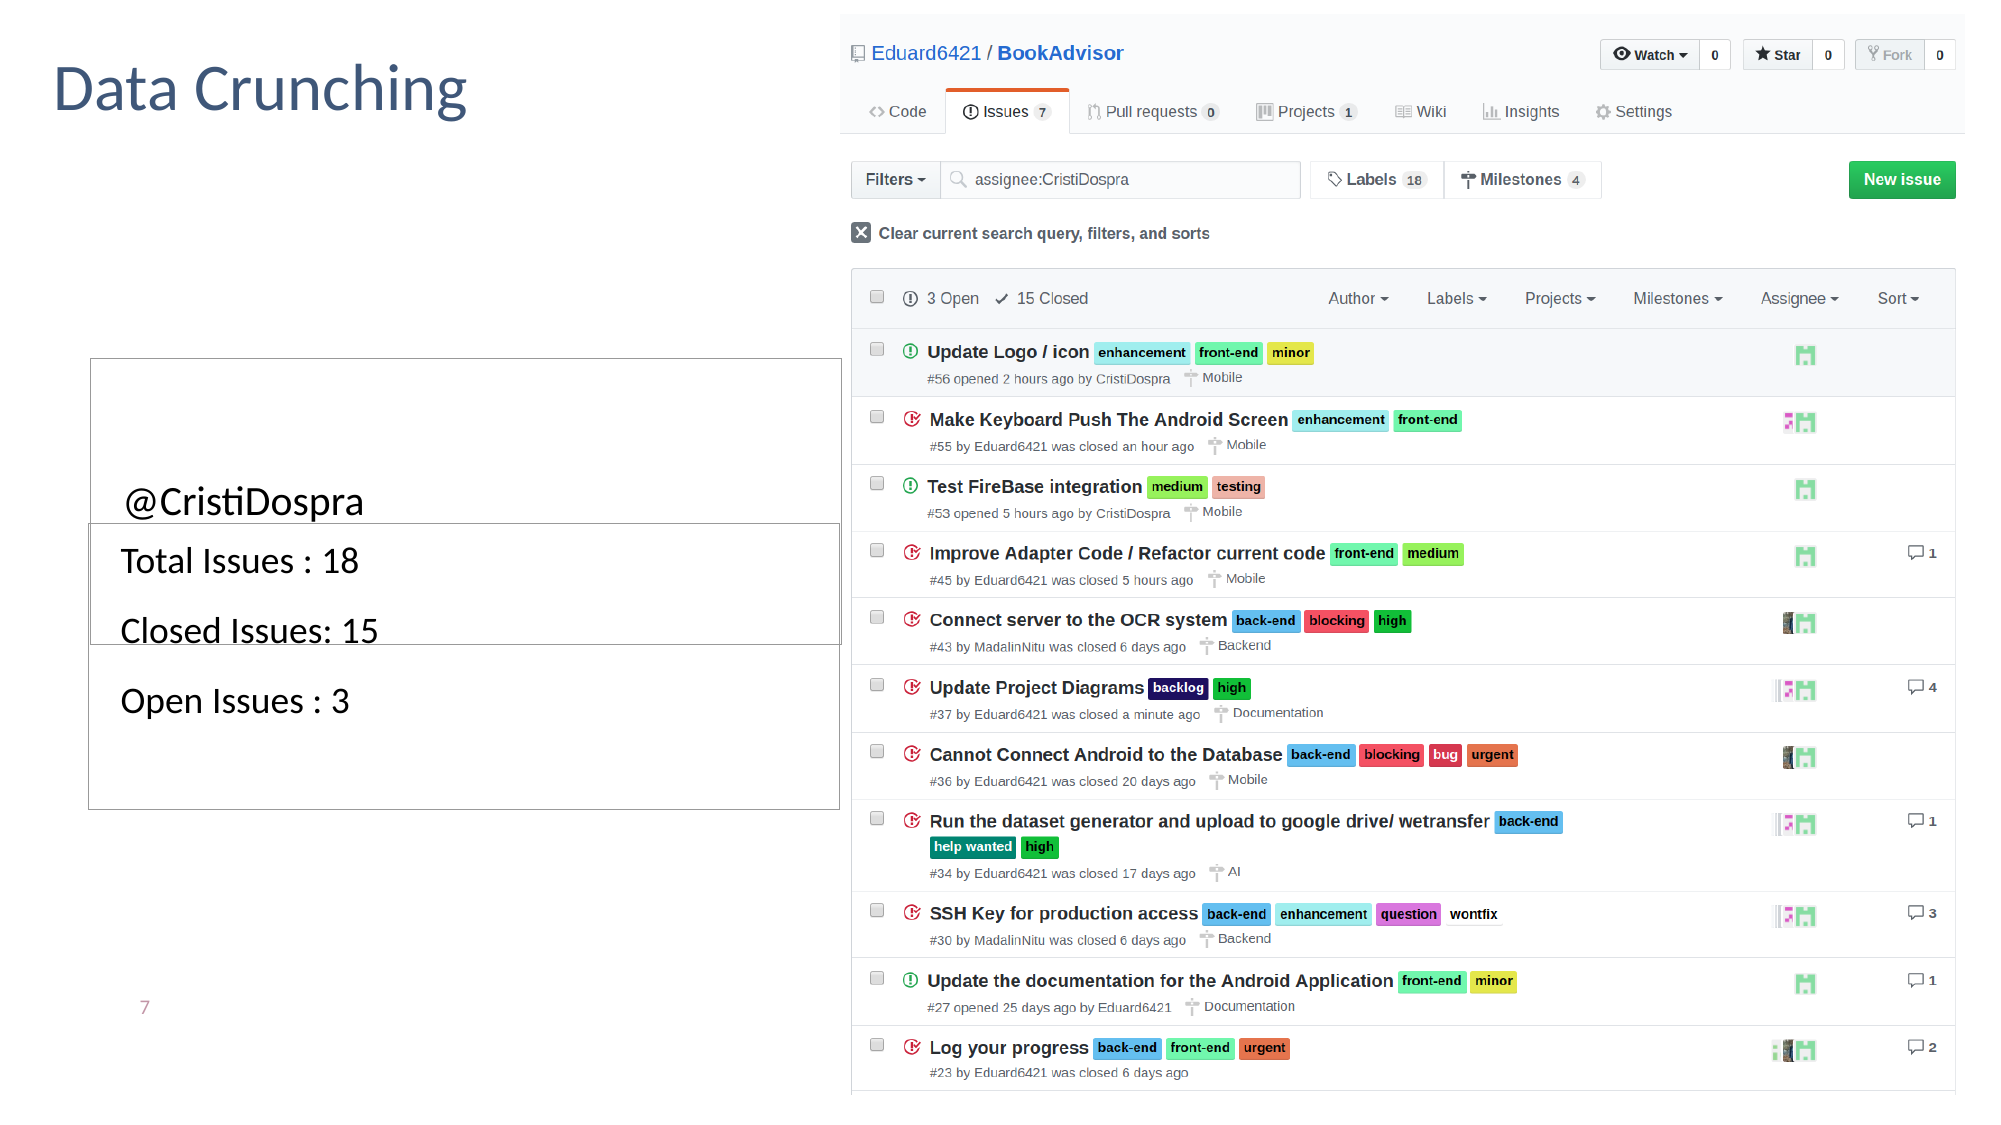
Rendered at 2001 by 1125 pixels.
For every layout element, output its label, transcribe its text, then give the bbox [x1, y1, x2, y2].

picture [839, 14, 1966, 1096]
title Data Crunching [30, 41, 720, 135]
list @CristiDospra [90, 358, 834, 645]
slide_number 7 [105, 993, 170, 1033]
list Total Issues : 18 Closed Issues: 15 Open Issues : 3 [88, 523, 834, 810]
